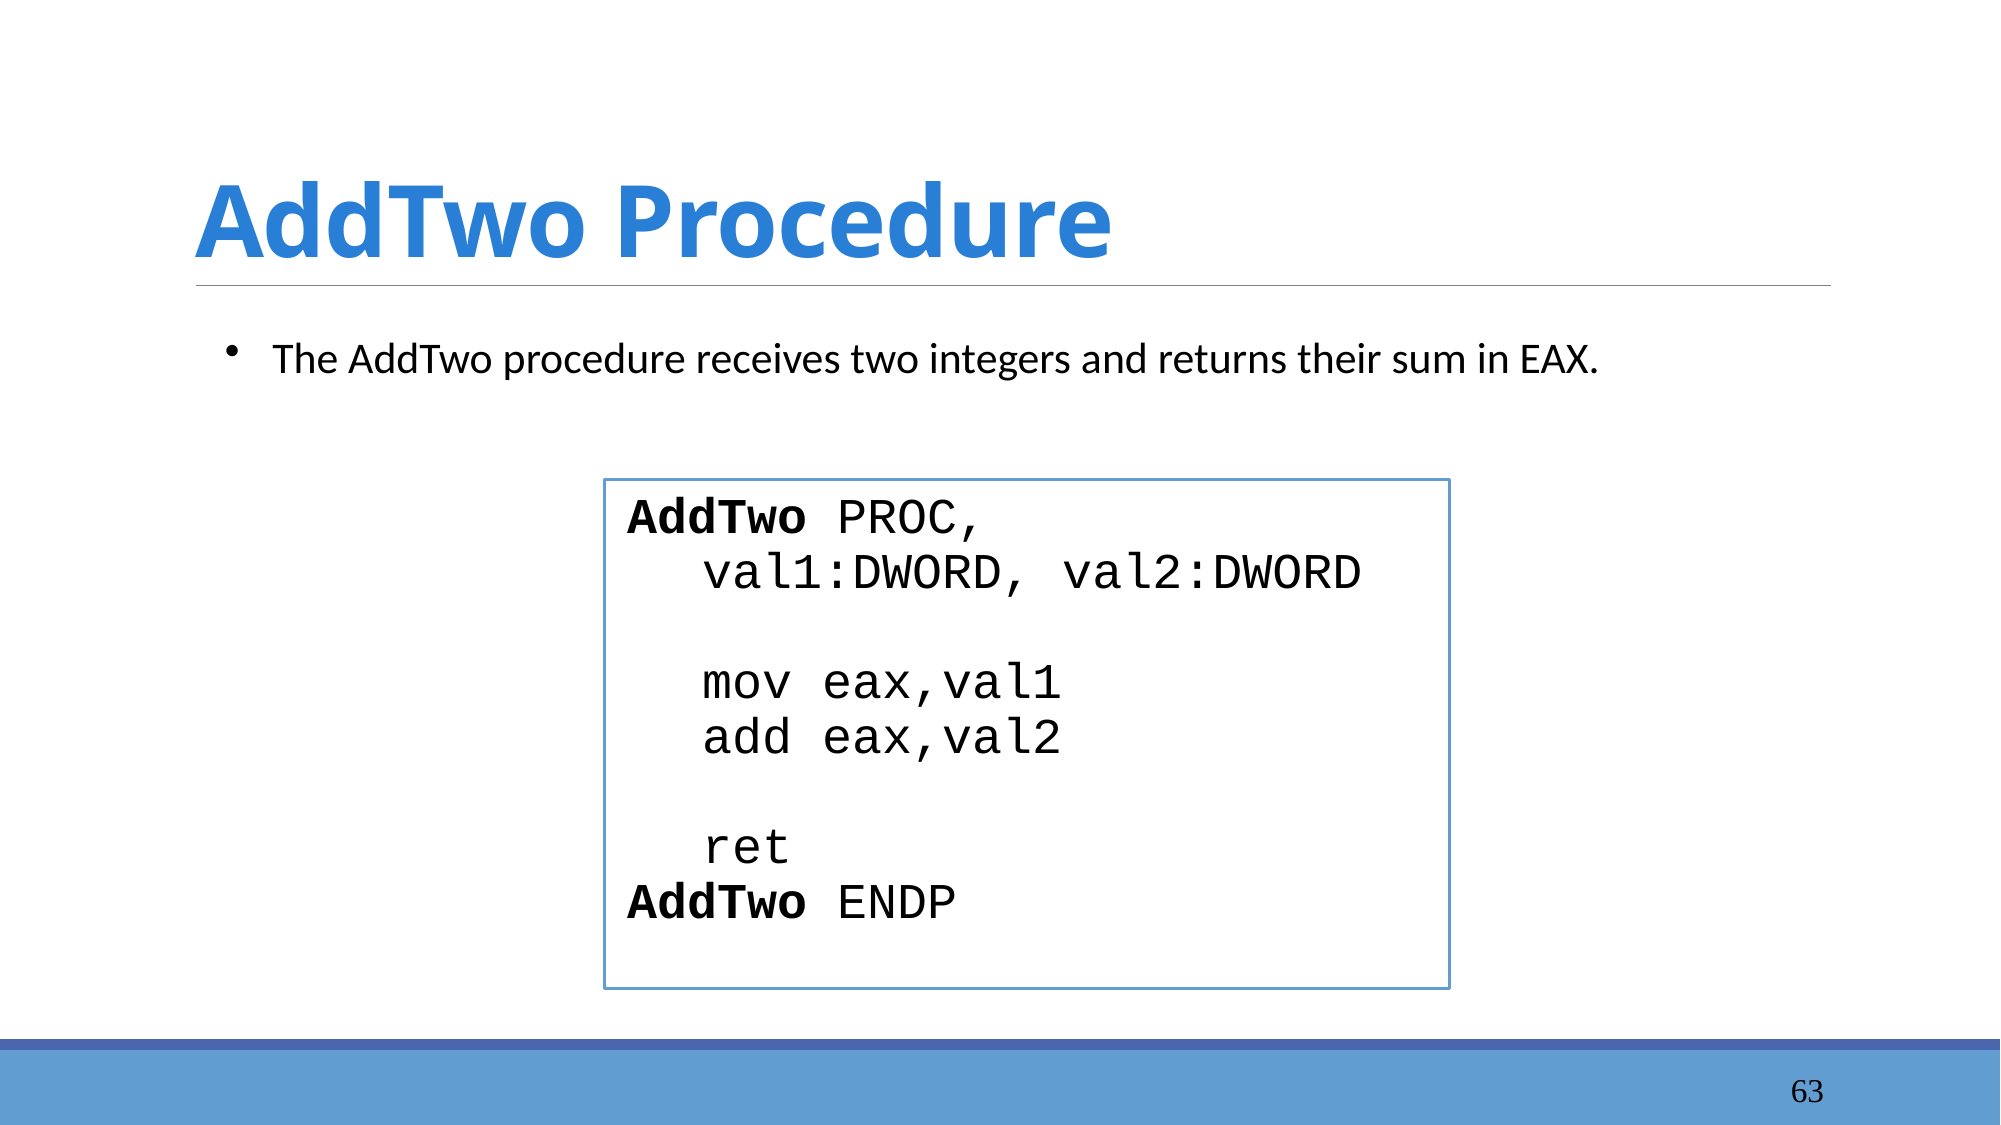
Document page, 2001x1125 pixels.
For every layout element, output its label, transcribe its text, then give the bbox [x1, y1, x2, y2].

text_box AddTwo PROC, val1:DWORD, val2:DWORD mov eax,val1 add eax,val2 ret AddTwo ENDP [603, 478, 1451, 990]
slide_number 64 [1624, 1059, 1840, 1120]
text_box The AddTwo procedure receives two integers and returns their sum in EAX. [209, 307, 1687, 405]
title AddTwo Procedure [180, 47, 1830, 285]
